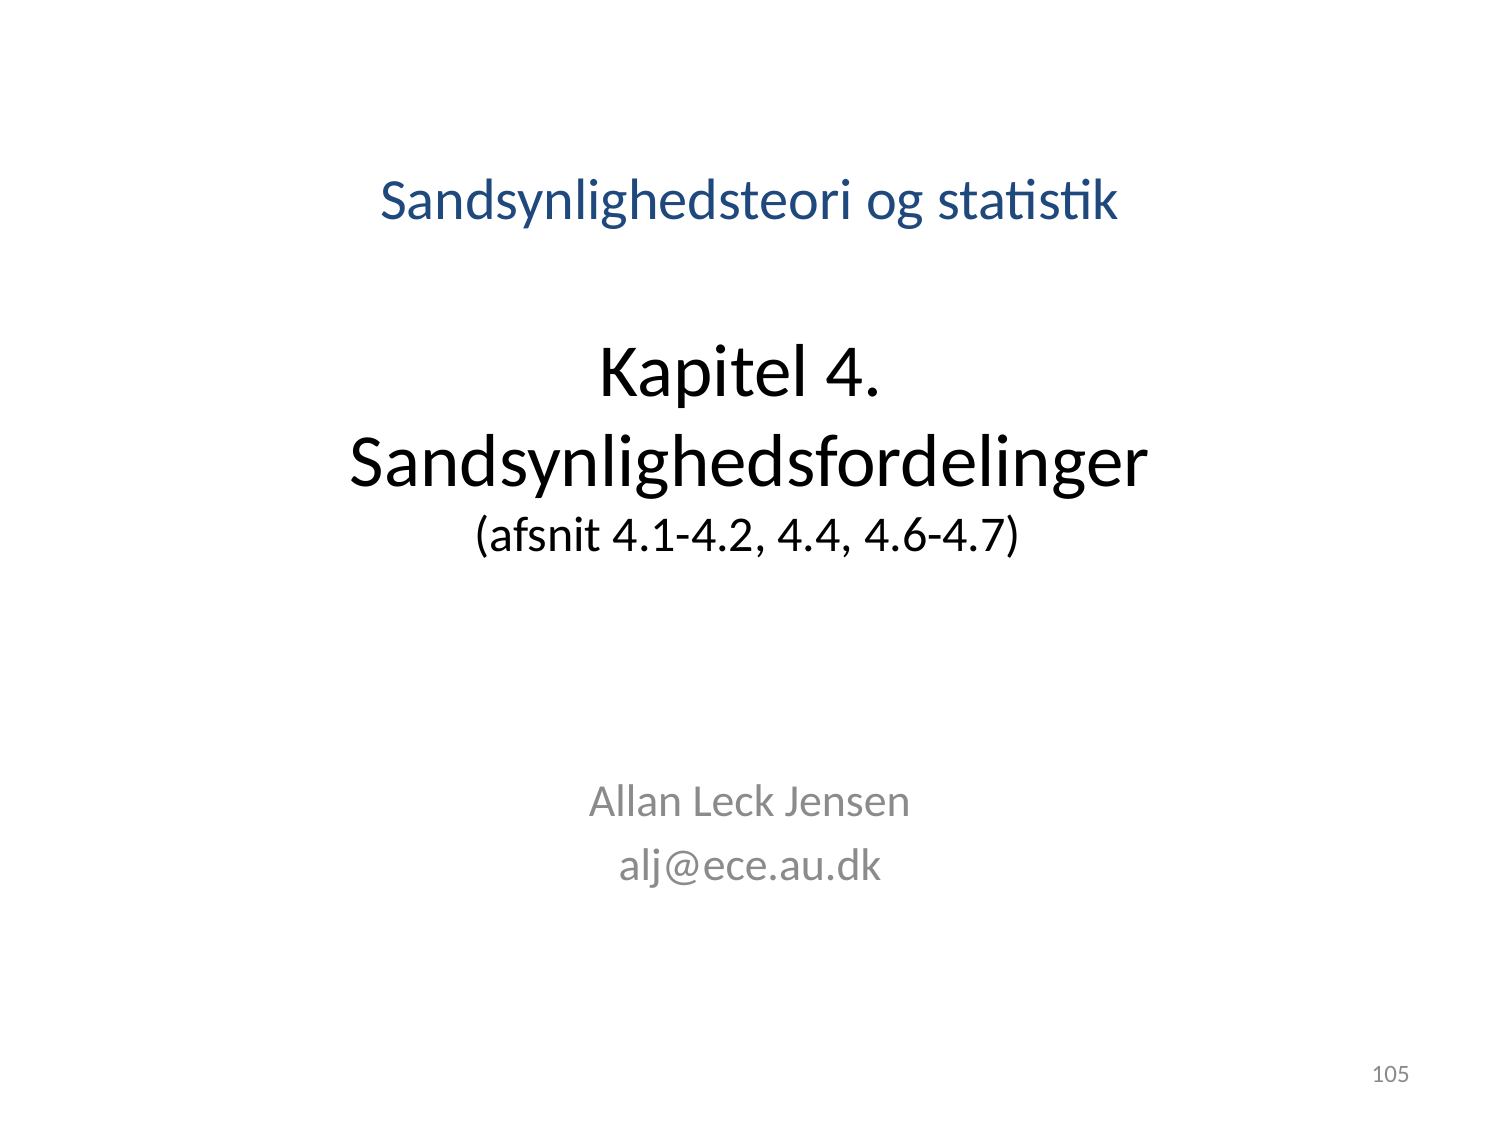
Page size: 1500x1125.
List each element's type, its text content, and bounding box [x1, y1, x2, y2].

slide_number 105 [1074, 1042, 1425, 1103]
title Sandsynlighedsteori og statistik Kapitel 4. Sandsynlighedsfordelinger (afsnit 4.1-4.2, 4.4, 4.6-4.7) [112, 90, 1388, 693]
subtitle Allan Leck Jensen alj@ece.au.dk [225, 763, 1275, 969]
